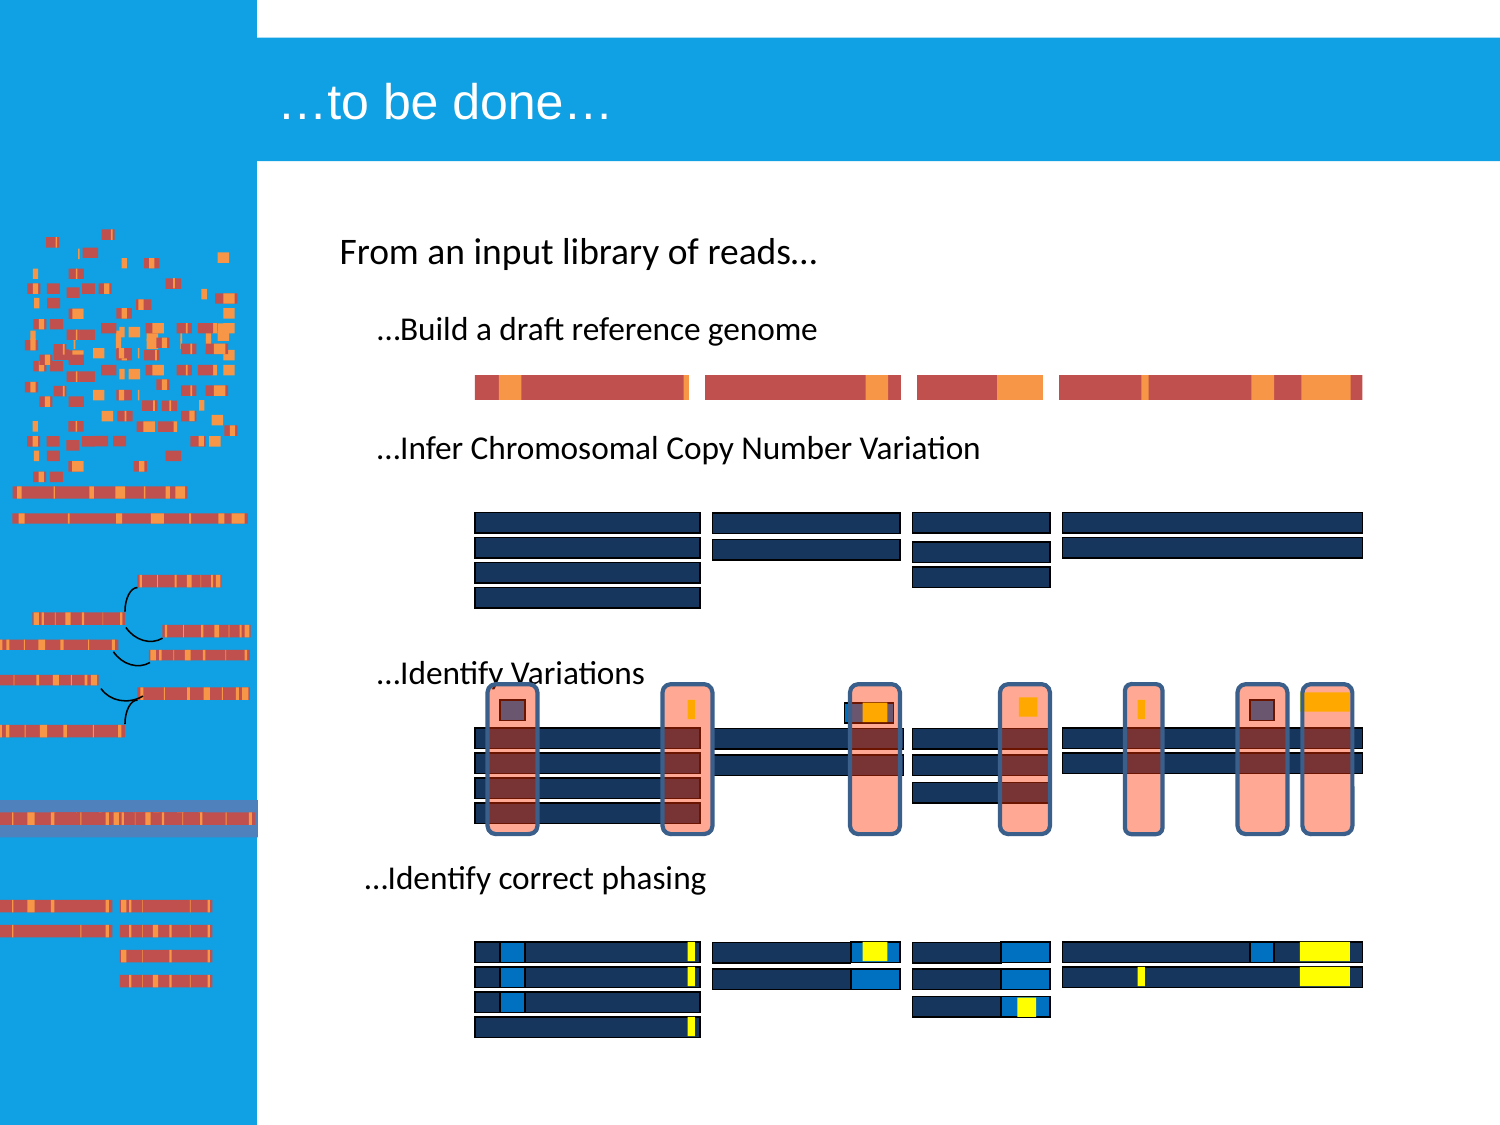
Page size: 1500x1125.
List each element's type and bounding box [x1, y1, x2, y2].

text_box [474, 940, 1500, 1038]
text_box [349, 848, 1188, 904]
text_box [324, 174, 1375, 280]
text_box [362, 299, 1400, 475]
text_box [474, 512, 1363, 609]
text_box [0, 0, 1500, 1125]
text_box [362, 644, 1363, 835]
